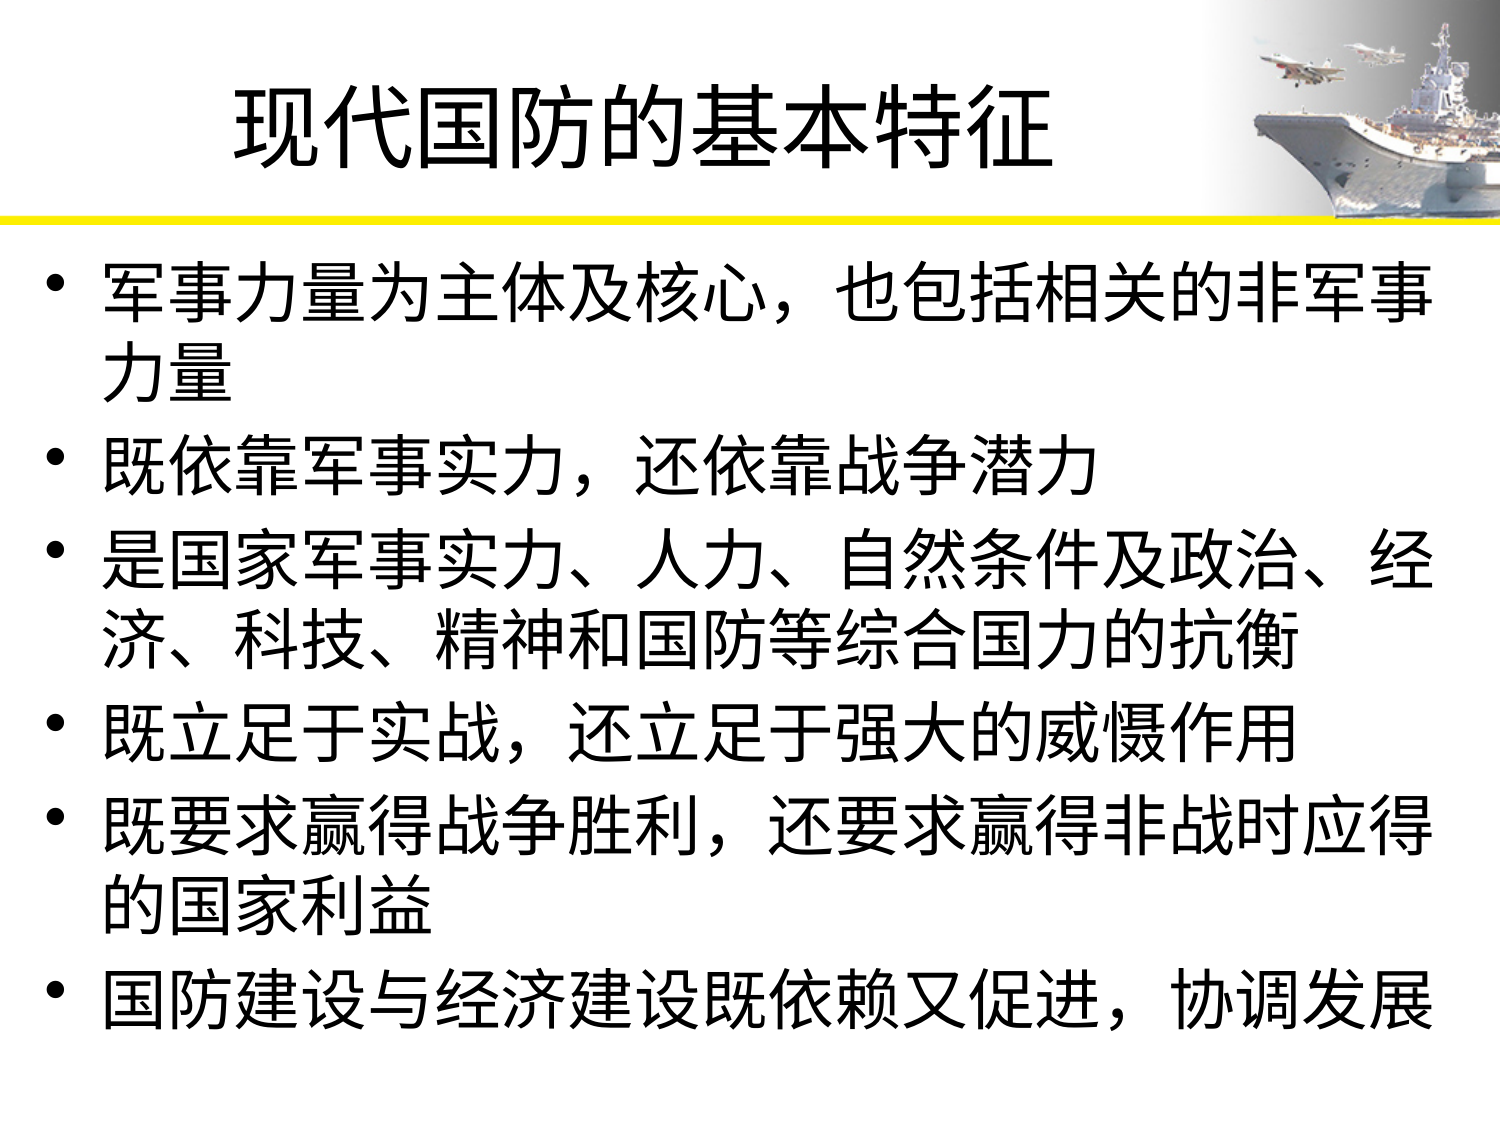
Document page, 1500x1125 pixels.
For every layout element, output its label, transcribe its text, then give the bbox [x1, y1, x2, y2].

picture [0, 0, 1500, 225]
title 现代国防的基本特征 [29, 30, 1259, 219]
list 军事力量为主体及核心，也包括相关的非军事力量 既依靠军事实力，还依靠战争潜力 是国家军事实力、人力、自然条件及政治、经济、科技、精神和国防等综合国力的抗衡 既立足于实战，还立足于强大的威慑作用 既要求赢得战争胜利，还要求赢得非战时应得的国家利益 国防建设与经济建设既依赖又促进，协调发展 [29, 243, 1460, 1059]
